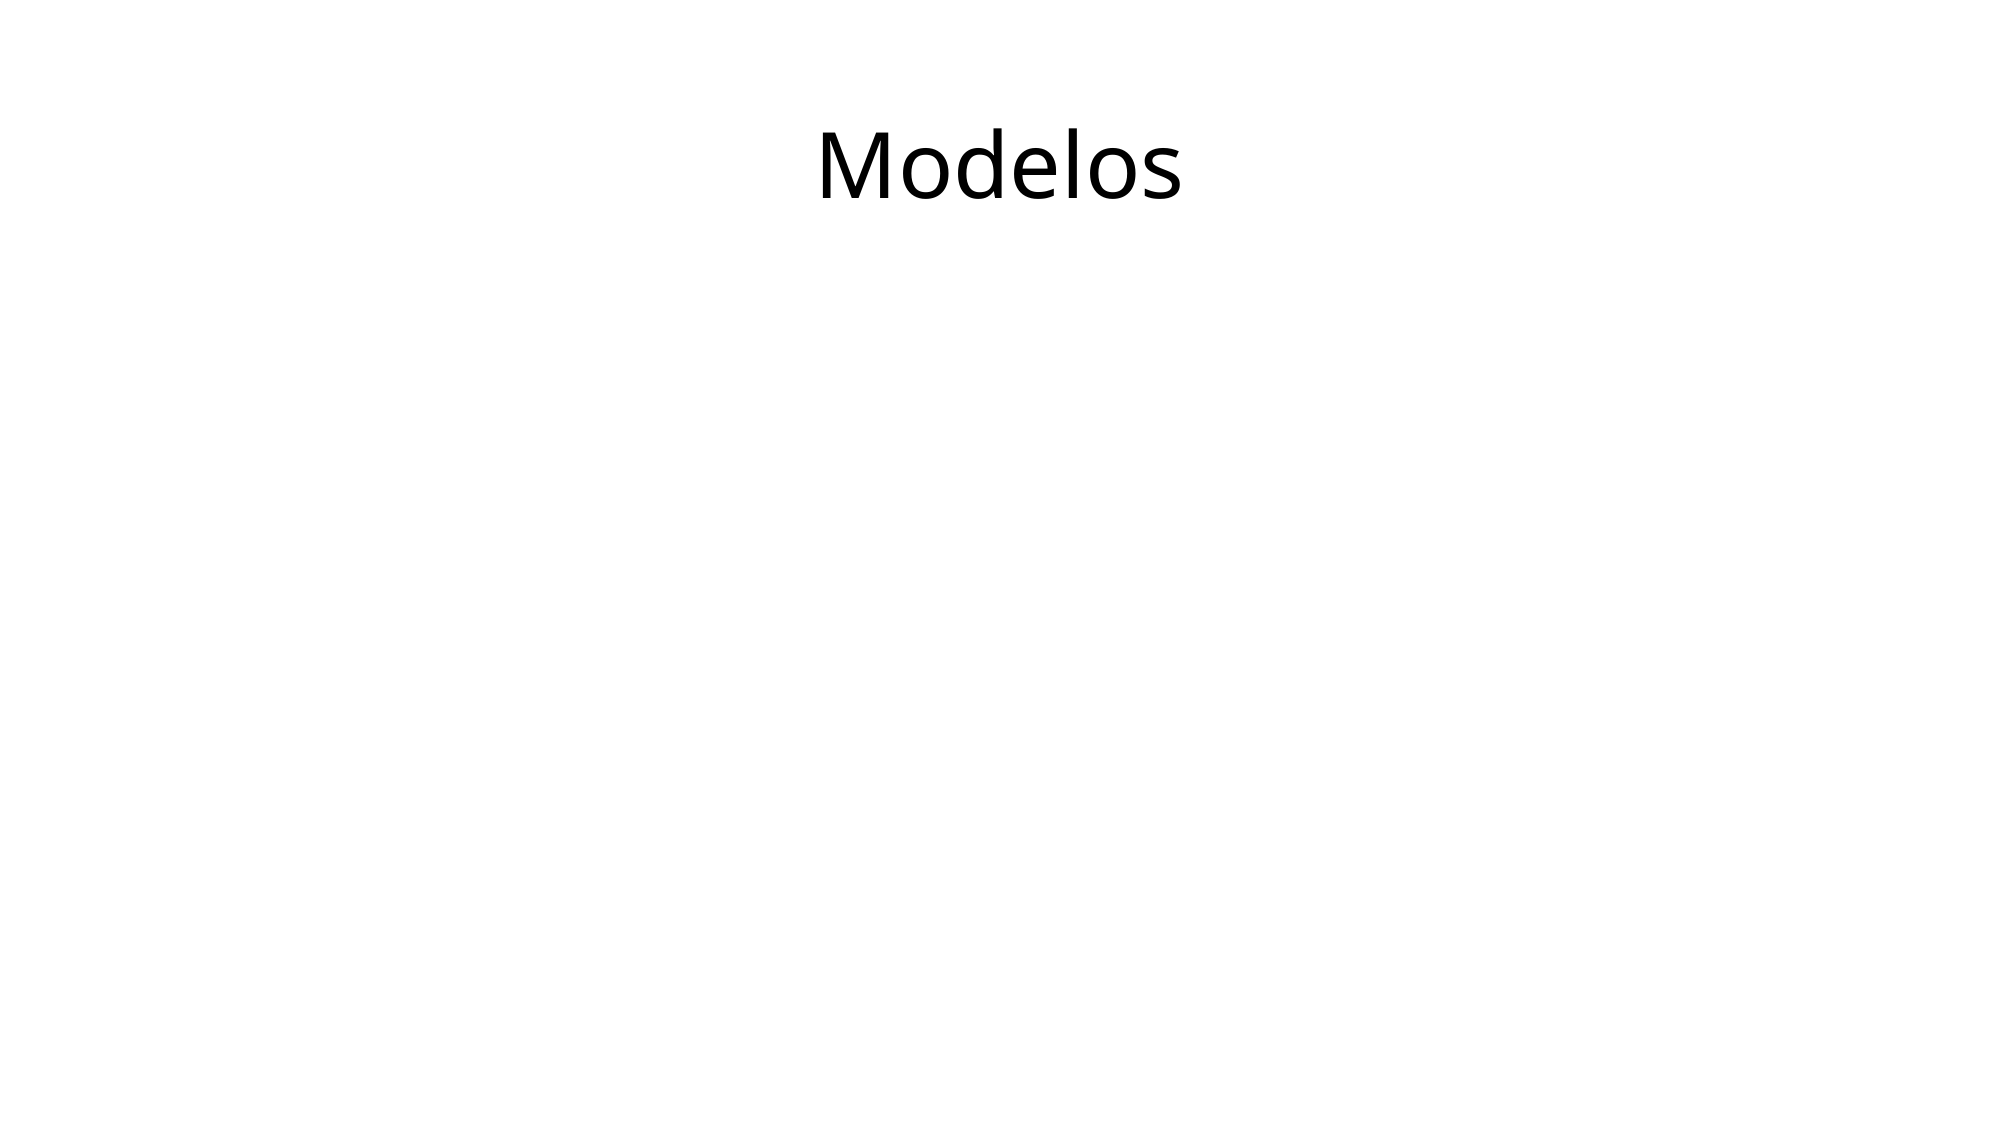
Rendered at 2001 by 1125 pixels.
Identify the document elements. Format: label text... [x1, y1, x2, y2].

title Modelos [137, 59, 1863, 278]
